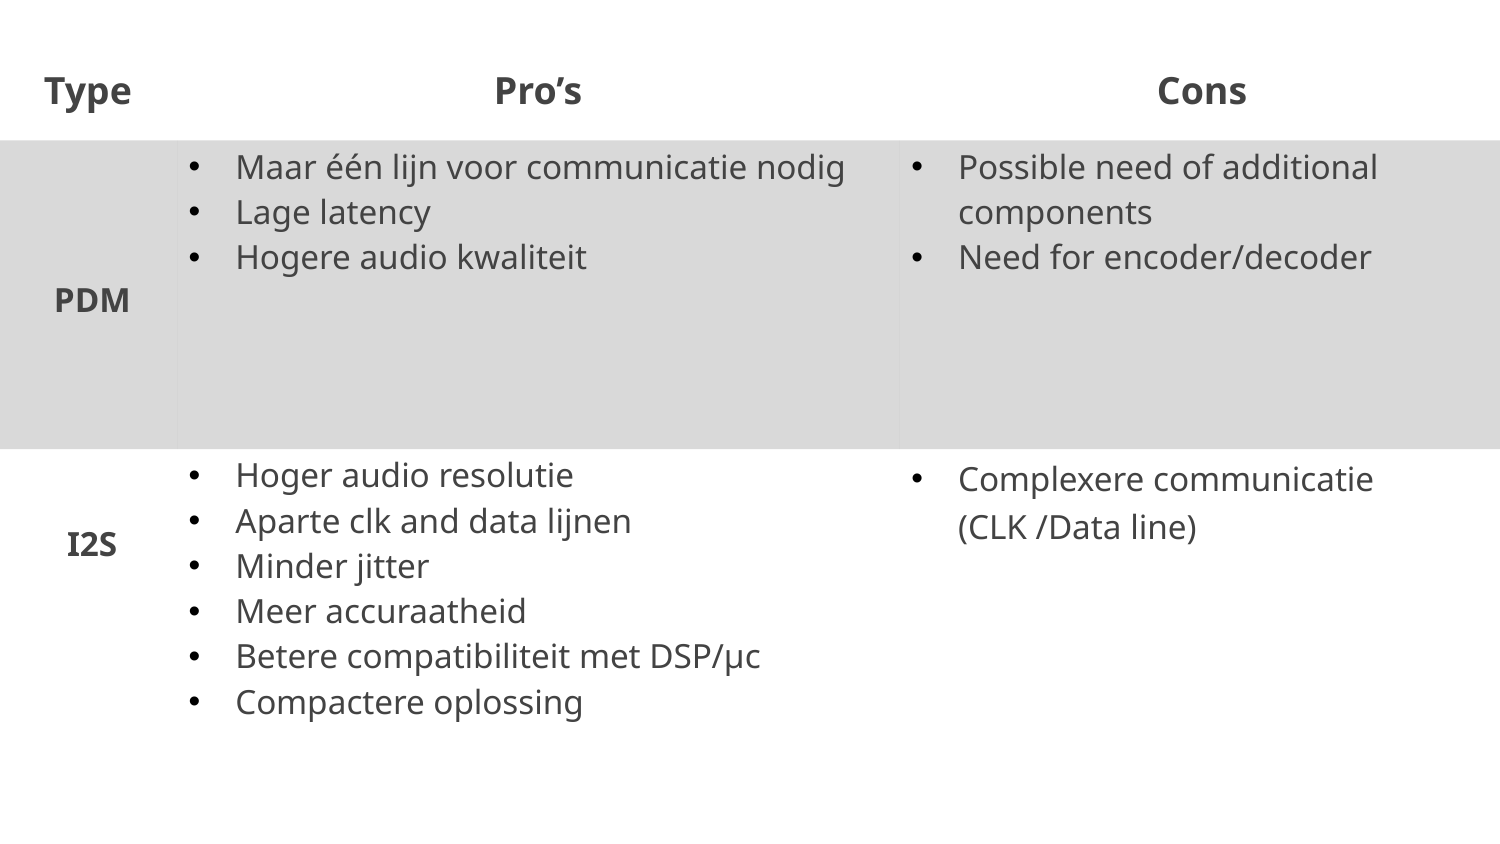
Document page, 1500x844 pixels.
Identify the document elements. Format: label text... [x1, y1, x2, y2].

table_cell Hoger audio resolutie Aparte clk and data lijnen Minder jitter Meer accuraatheid Betere compatibiliteit met DSP/µc Compactere oplossing [177, 449, 900, 749]
table_cell PDM [0, 140, 177, 449]
table_cell I2S [0, 449, 177, 749]
table_header Cons [900, 55, 1500, 140]
table_header Pro’s [177, 55, 900, 140]
table_cell Possible need of additional components Need for encoder/decoder [900, 140, 1500, 449]
table_cell Maar één lijn voor communicatie nodig Lage latency Hogere audio kwaliteit [177, 140, 900, 449]
table_header Type [0, 55, 177, 140]
table_cell Complexere communicatie (CLK /Data line) [900, 449, 1500, 749]
